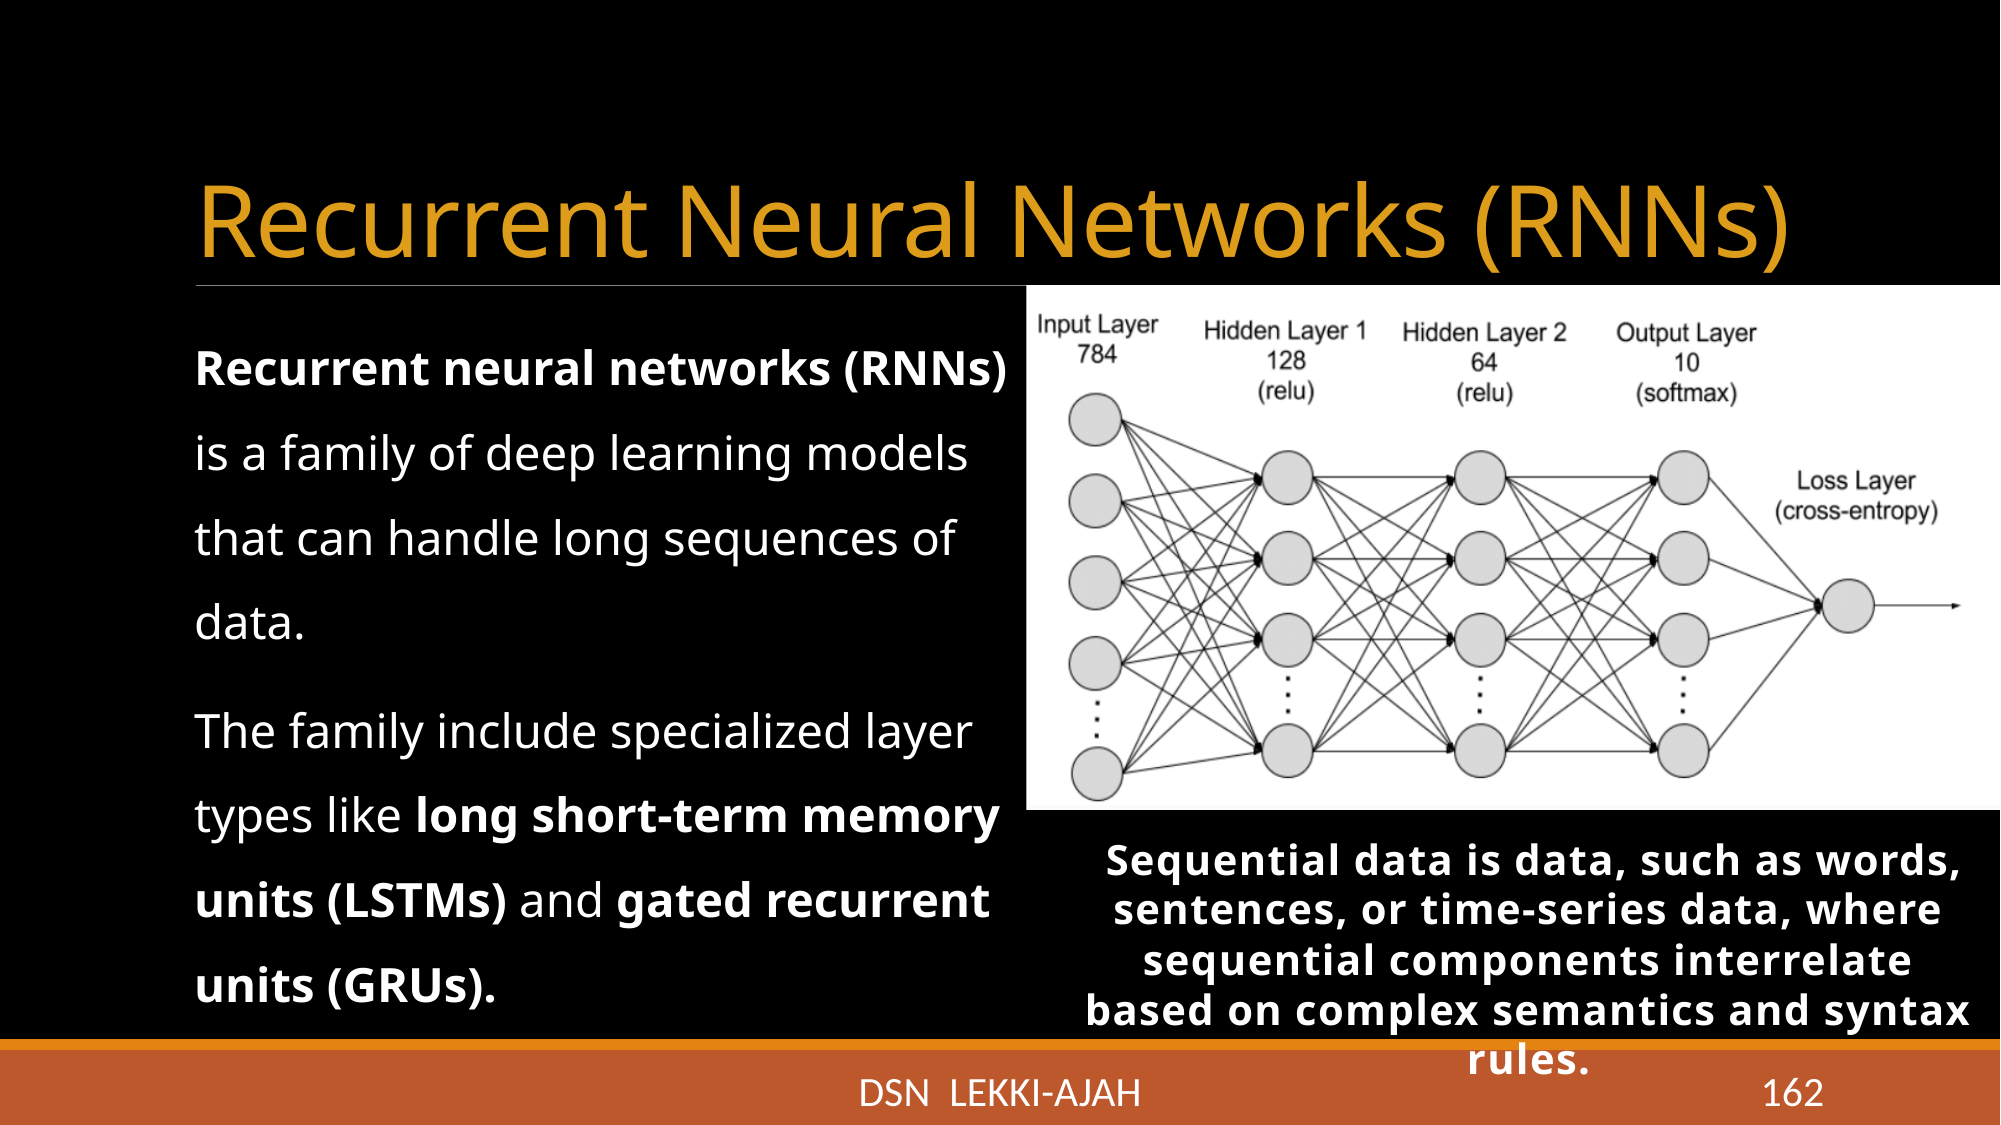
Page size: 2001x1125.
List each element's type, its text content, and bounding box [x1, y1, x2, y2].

title Recurrent Neural Networks (RNNs) [180, 47, 1830, 285]
slide_number 162 [1624, 1091, 1840, 1120]
list Recurrent neural networks (RNNs) is a family of deep learning models that can handle long sequences of data. The family include specialized layer types like long short-term memory units (LSTMs) and gated recurrent units (GRUs). [180, 302, 1015, 1027]
text_box Sequential data is data, such as words, sentences, or time-series data, where sequential components interrelate based on complex semantics and syntax rules. [1057, 825, 2000, 1091]
footer DSN LEKKI-AJAH [604, 1059, 1396, 1120]
picture [1025, 284, 2000, 810]
